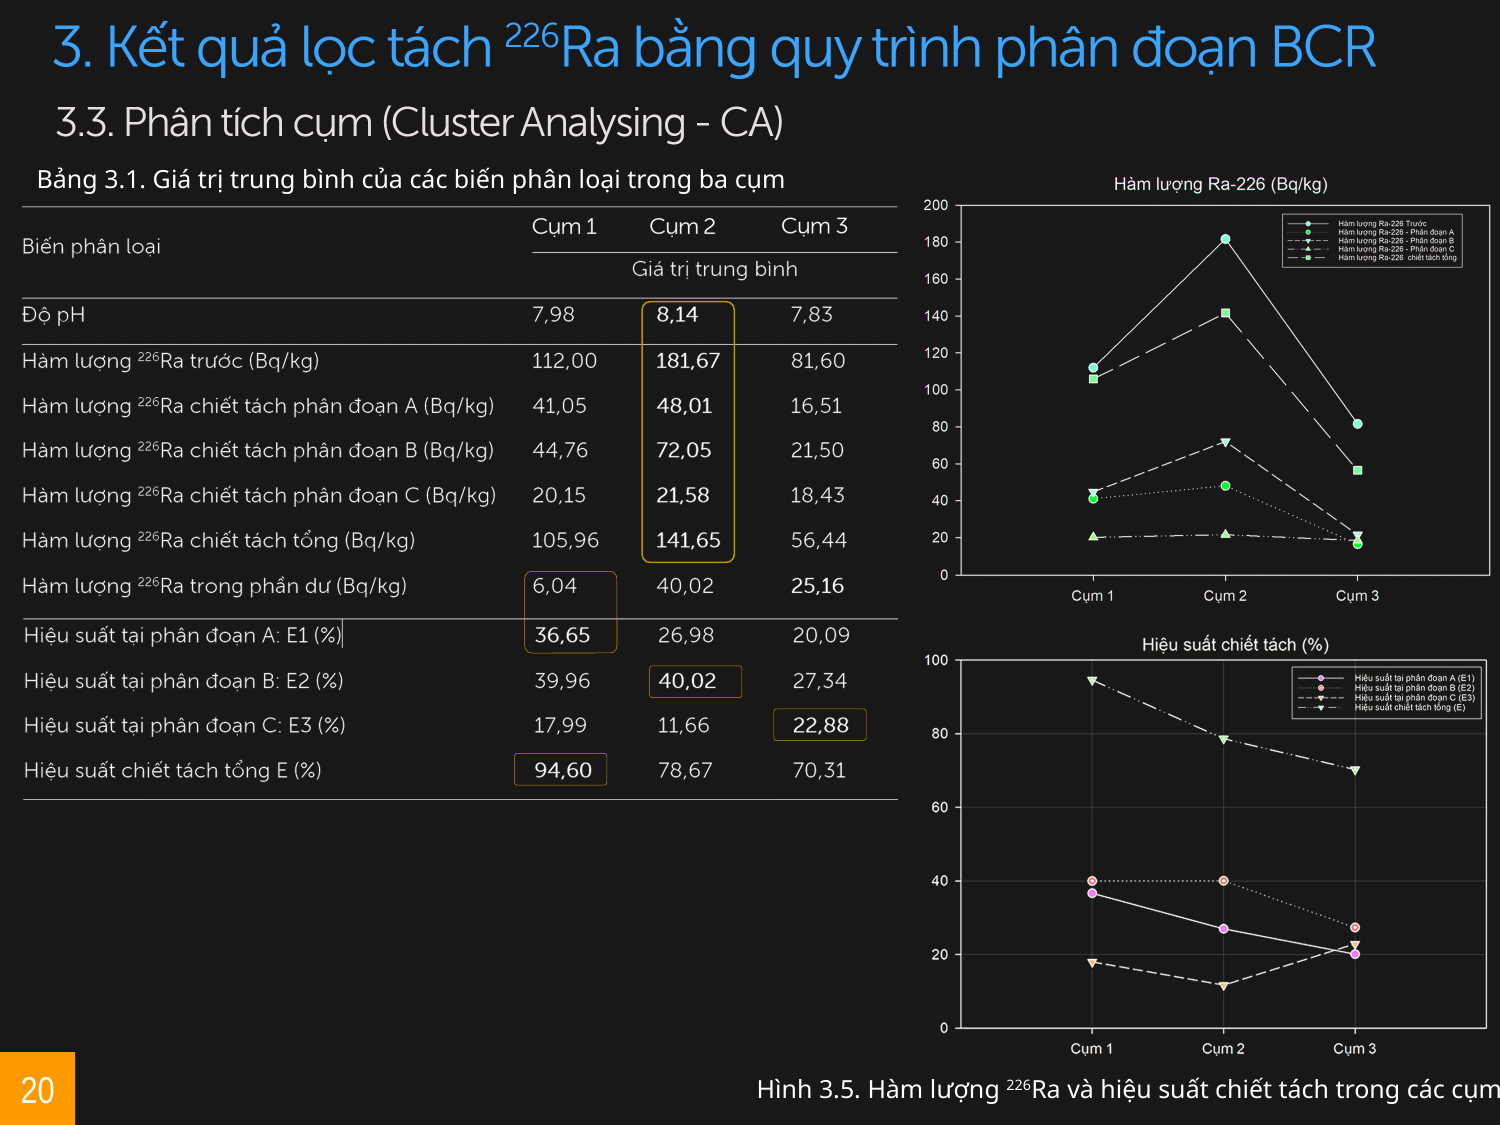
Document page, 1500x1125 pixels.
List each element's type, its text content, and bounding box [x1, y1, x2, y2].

picture [0, 0, 1500, 1125]
text_box [641, 300, 736, 564]
text_box [513, 752, 608, 787]
text_box Hình 3.5. Hàm lượng 226Ra và hiệu suất chiết tách trong các cụm mẫu [741, 1065, 1500, 1111]
text_box [648, 664, 744, 699]
text_box 20 [0, 1051, 76, 1125]
text_box [523, 570, 619, 655]
text_box Bảng 3.1. Giá trị trung bình của các biến phân loại trong ba cụm [21, 156, 815, 201]
text_box [772, 707, 868, 742]
